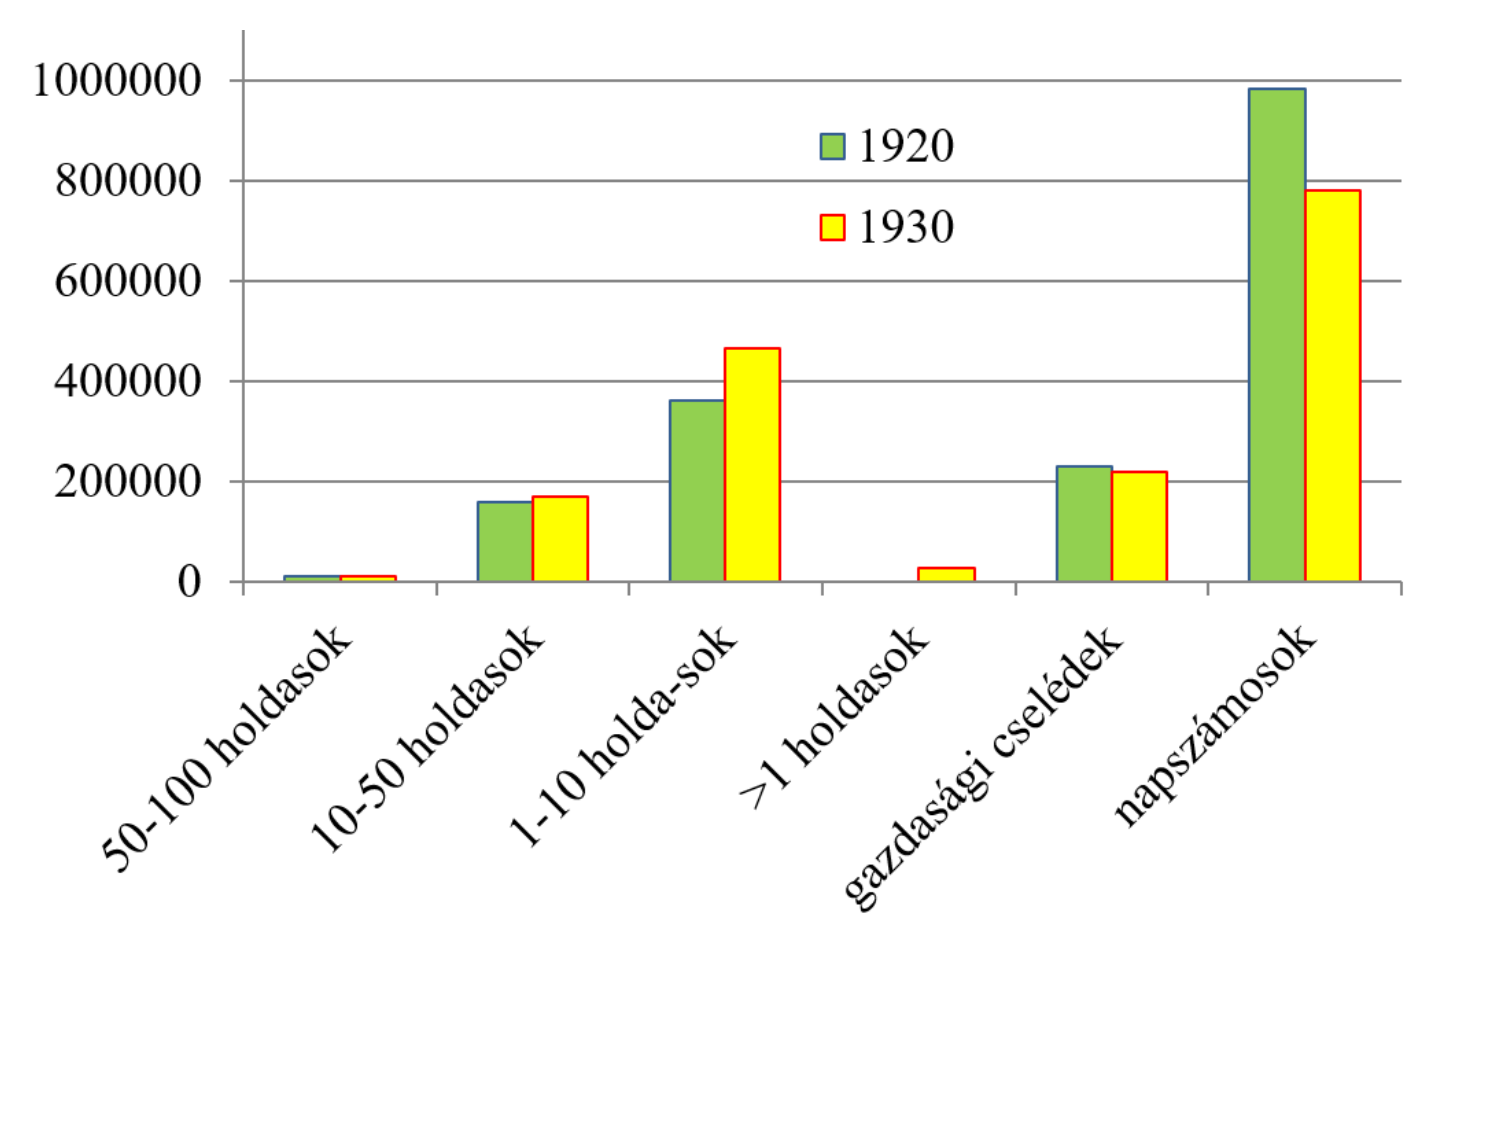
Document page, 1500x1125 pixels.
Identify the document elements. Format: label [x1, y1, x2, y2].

list [24, 30, 1426, 918]
